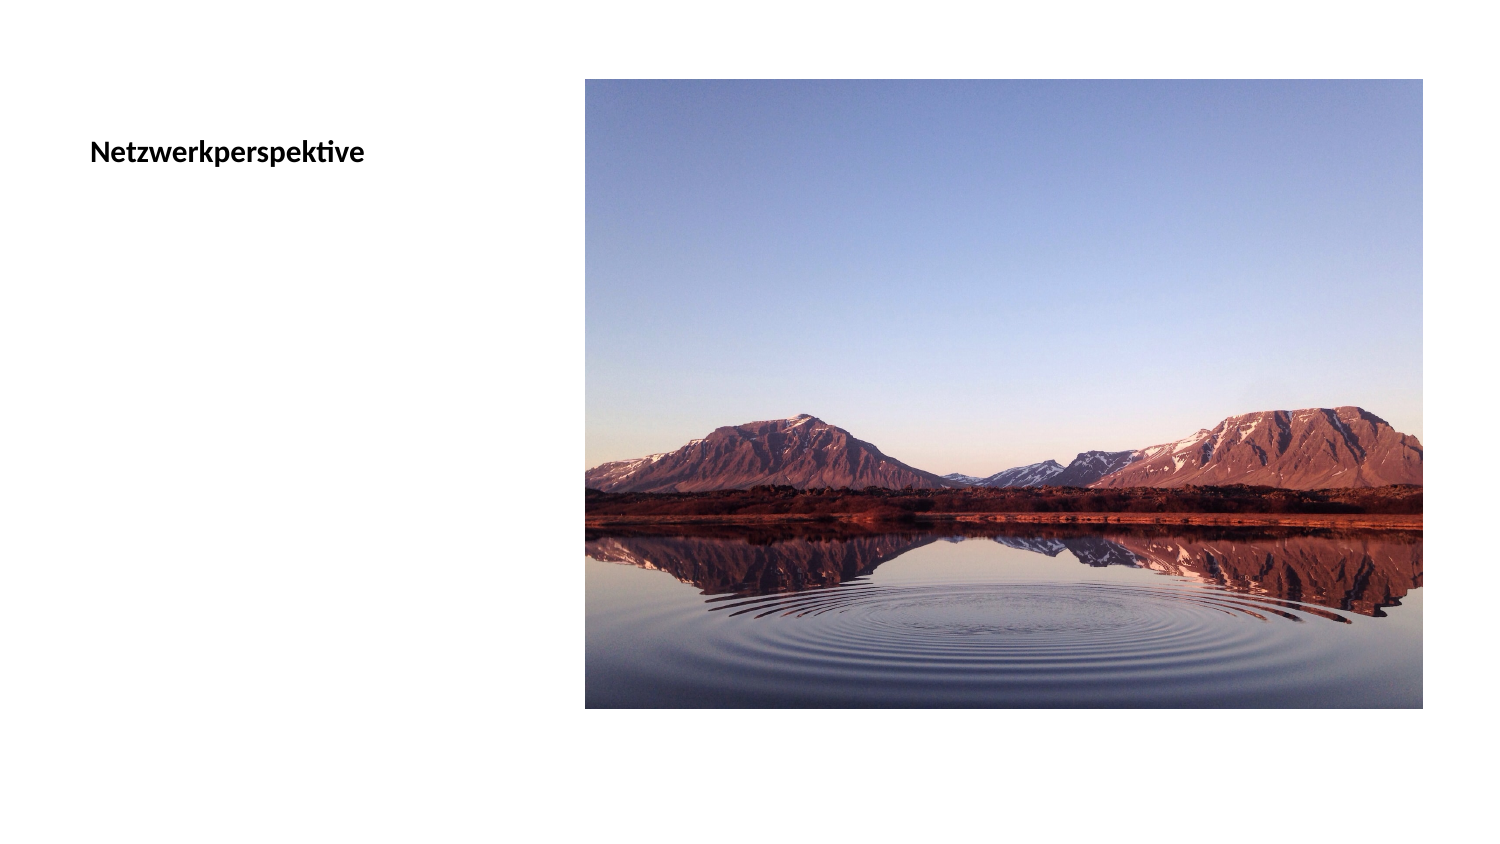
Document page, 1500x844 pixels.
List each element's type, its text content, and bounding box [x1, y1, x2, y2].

picture [585, 78, 1424, 709]
title Netzwerkperspektive [75, 33, 569, 177]
